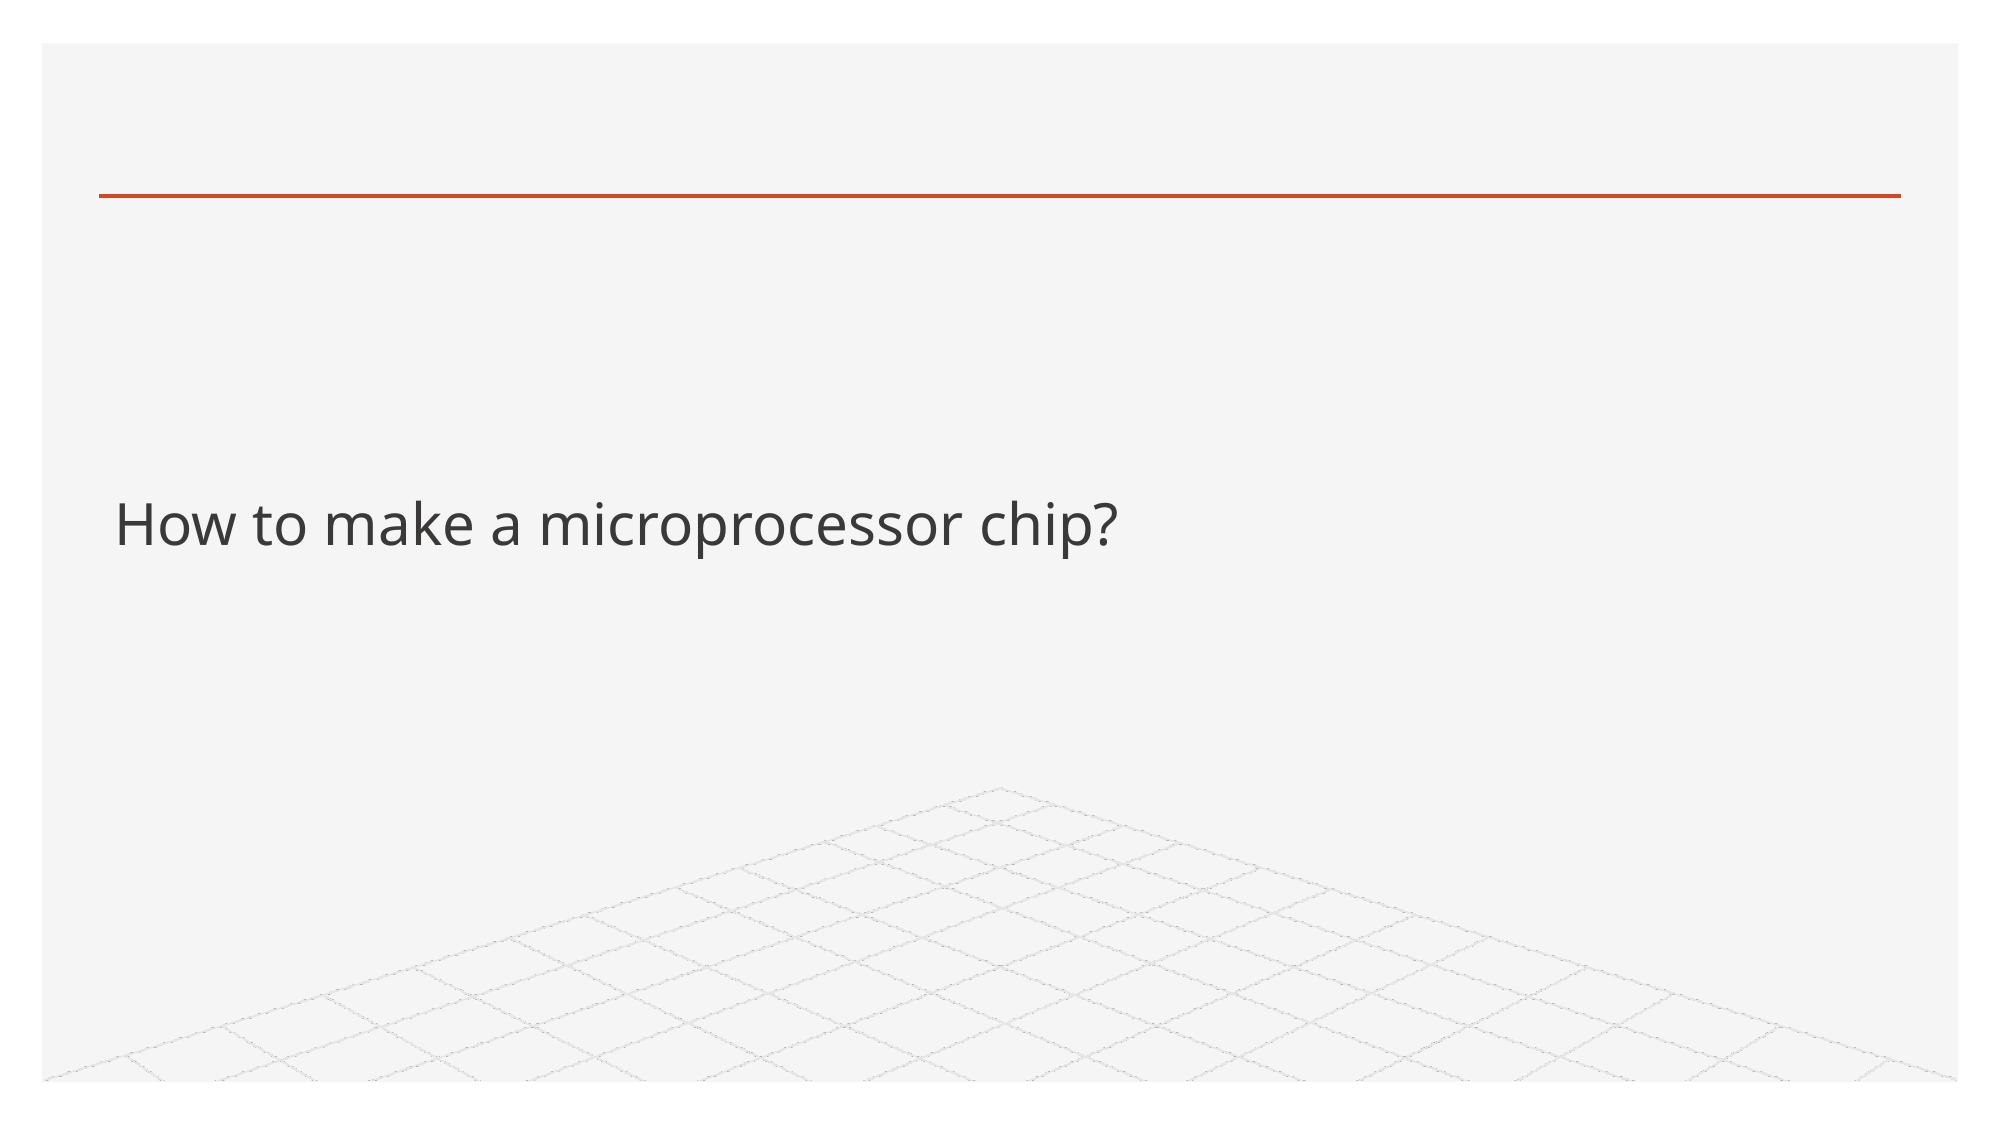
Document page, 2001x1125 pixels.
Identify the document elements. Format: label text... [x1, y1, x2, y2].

title How to make a microprocessor chip? [99, 464, 1901, 588]
picture [44, 787, 1956, 1081]
